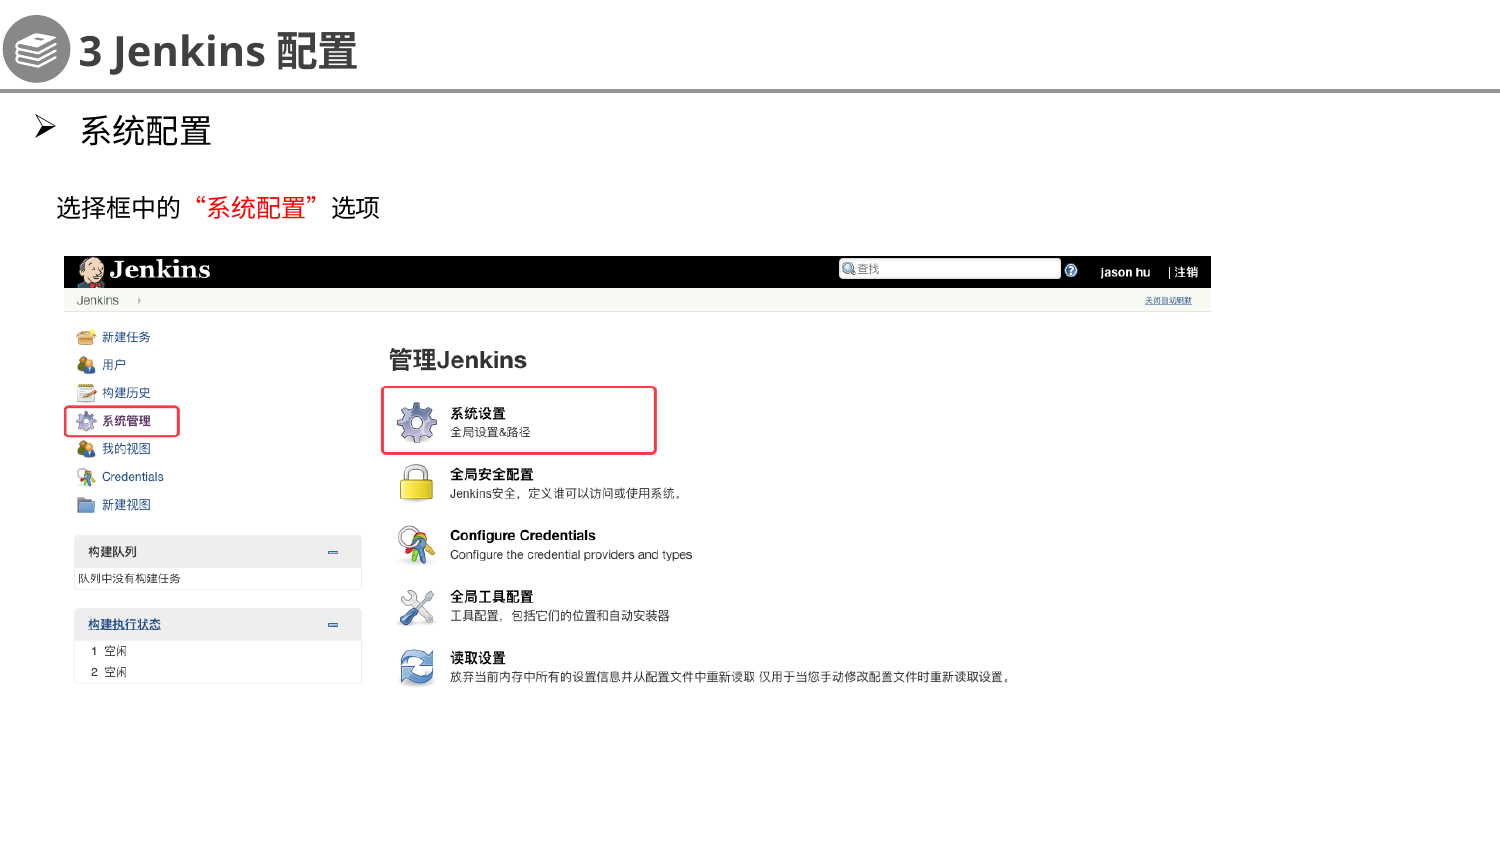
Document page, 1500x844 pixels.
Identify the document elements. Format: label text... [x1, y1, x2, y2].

picture [64, 256, 1211, 699]
text_box 选择框中的“系统配置”选项 [41, 185, 408, 231]
text_box 系统配置 [17, 102, 361, 158]
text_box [4, 16, 69, 81]
text_box 3 Jenkins配置 [63, 7, 502, 83]
